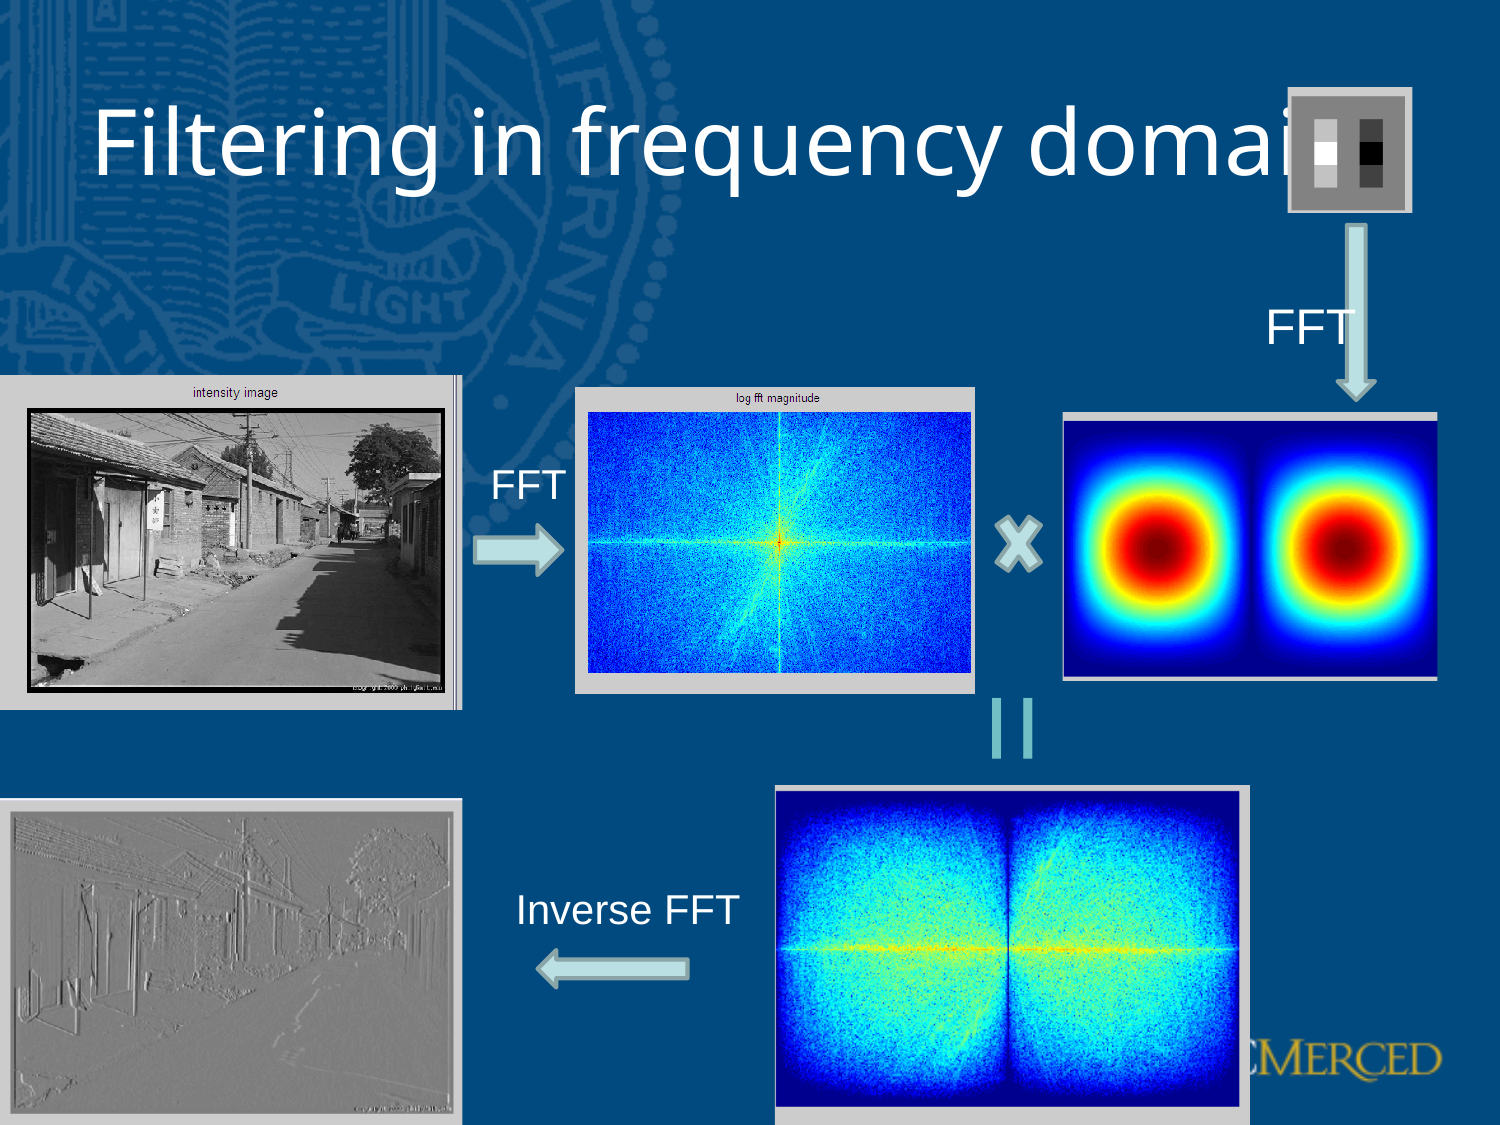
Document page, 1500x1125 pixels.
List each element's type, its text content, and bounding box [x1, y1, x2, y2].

text_box [1344, 222, 1368, 287]
text_box [1335, 363, 1377, 403]
text_box [472, 523, 565, 577]
text_box [535, 948, 690, 990]
picture [0, 0, 1500, 1125]
text_box FFT [1250, 287, 1372, 363]
text_box FFT [475, 450, 569, 515]
title Filtering in frequency domain [75, 45, 1425, 233]
text_box [994, 514, 1043, 573]
text_box = [939, 675, 1105, 779]
text_box Inverse FFT [500, 875, 756, 940]
